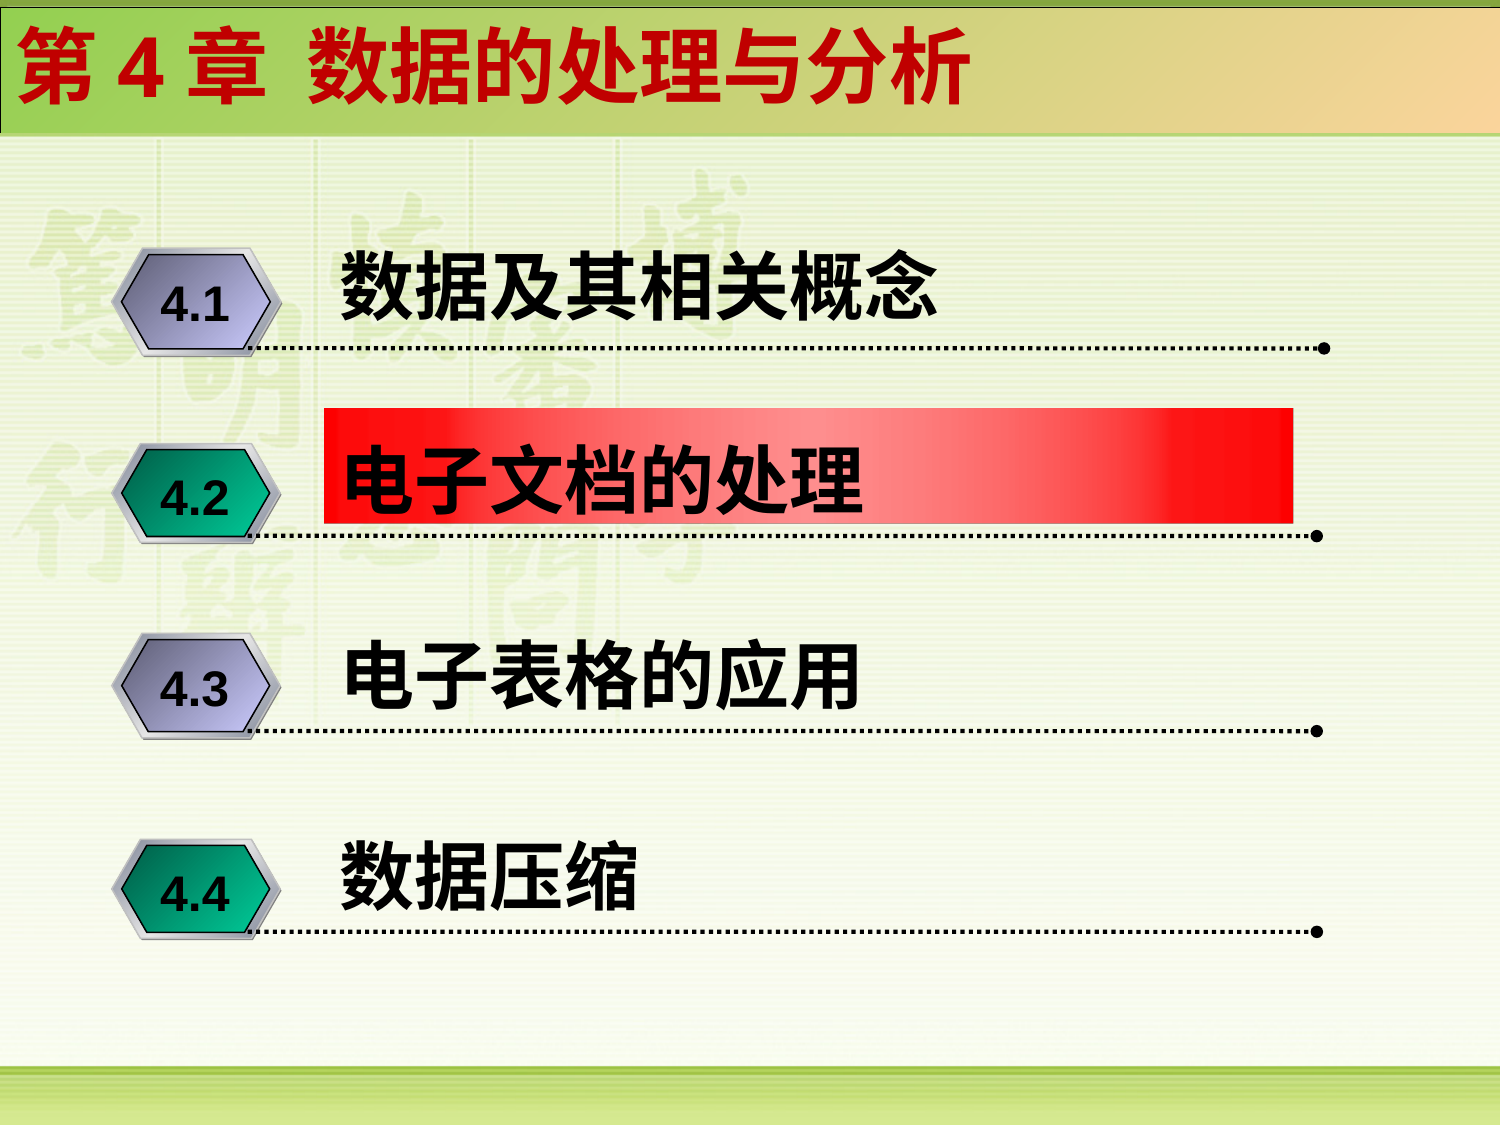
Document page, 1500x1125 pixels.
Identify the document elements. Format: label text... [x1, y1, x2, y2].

slide_number [1074, 1025, 1388, 1100]
footer [512, 1025, 988, 1100]
picture [0, 0, 1500, 7]
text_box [111, 231, 1325, 358]
text_box 第4章 数据的处理与分析 [0, 7, 1500, 133]
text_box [111, 822, 1442, 941]
text_box [135, 196, 1358, 312]
slide_number [112, 1025, 425, 1100]
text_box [111, 426, 1317, 545]
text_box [111, 621, 1317, 740]
picture [0, 133, 1500, 1125]
